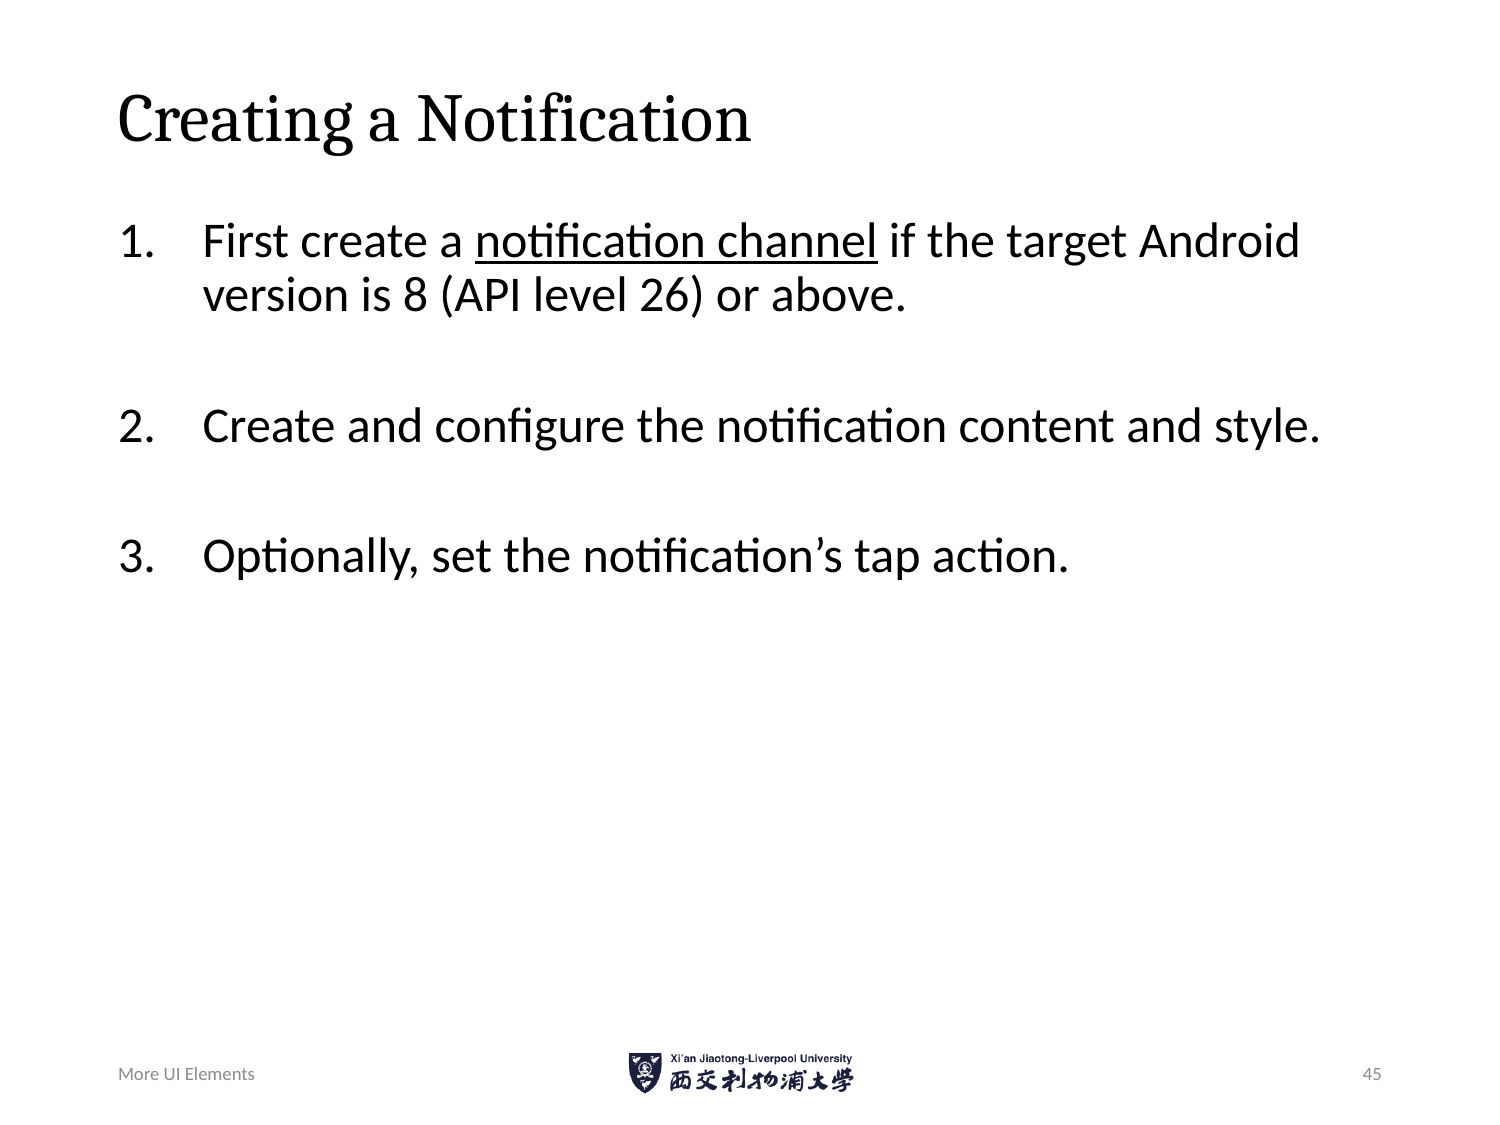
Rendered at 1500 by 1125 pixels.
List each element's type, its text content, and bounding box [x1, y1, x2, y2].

list First create a notification channel if the target Android version is 8 (API level 26) or above. Create and configure the notification content and style. Optionally, set the notification’s tap action. [103, 206, 1397, 1014]
title Creating a Notification [103, 59, 1397, 178]
slide_number 45 [1059, 1042, 1397, 1103]
slide_number More UI Elements [103, 1042, 441, 1103]
picture [625, 1049, 857, 1096]
